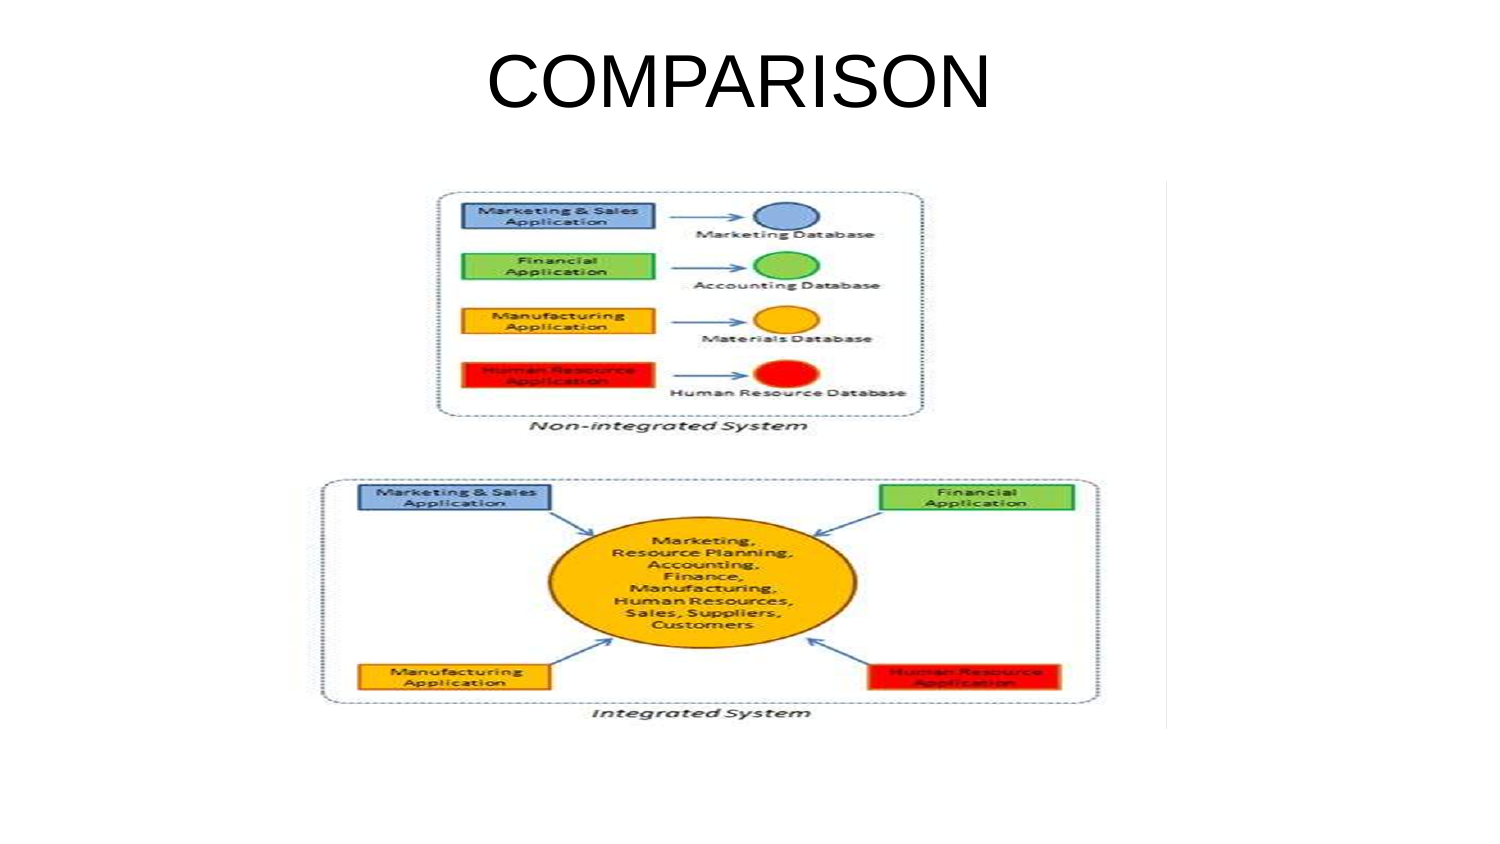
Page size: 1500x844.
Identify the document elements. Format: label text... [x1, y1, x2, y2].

list COMPARISON [0, 29, 1500, 125]
picture [265, 173, 1176, 730]
